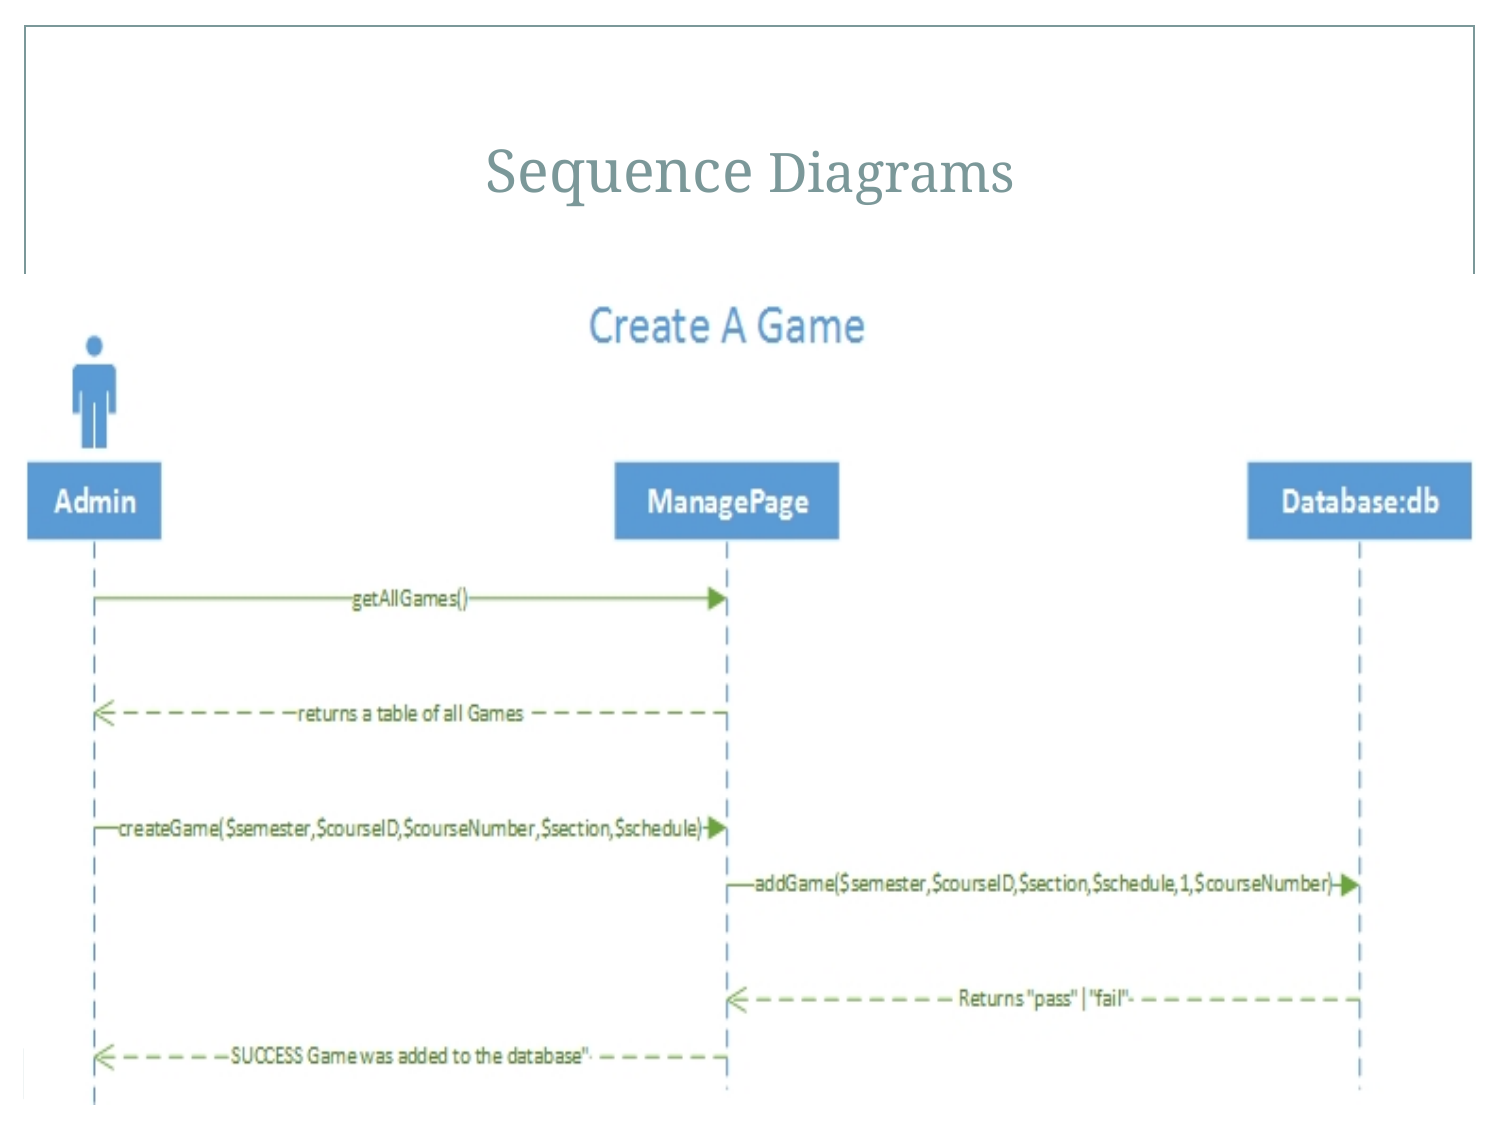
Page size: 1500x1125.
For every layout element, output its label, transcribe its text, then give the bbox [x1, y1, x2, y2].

title Sequence Diagrams [412, 87, 1088, 212]
picture [24, 274, 1476, 1105]
